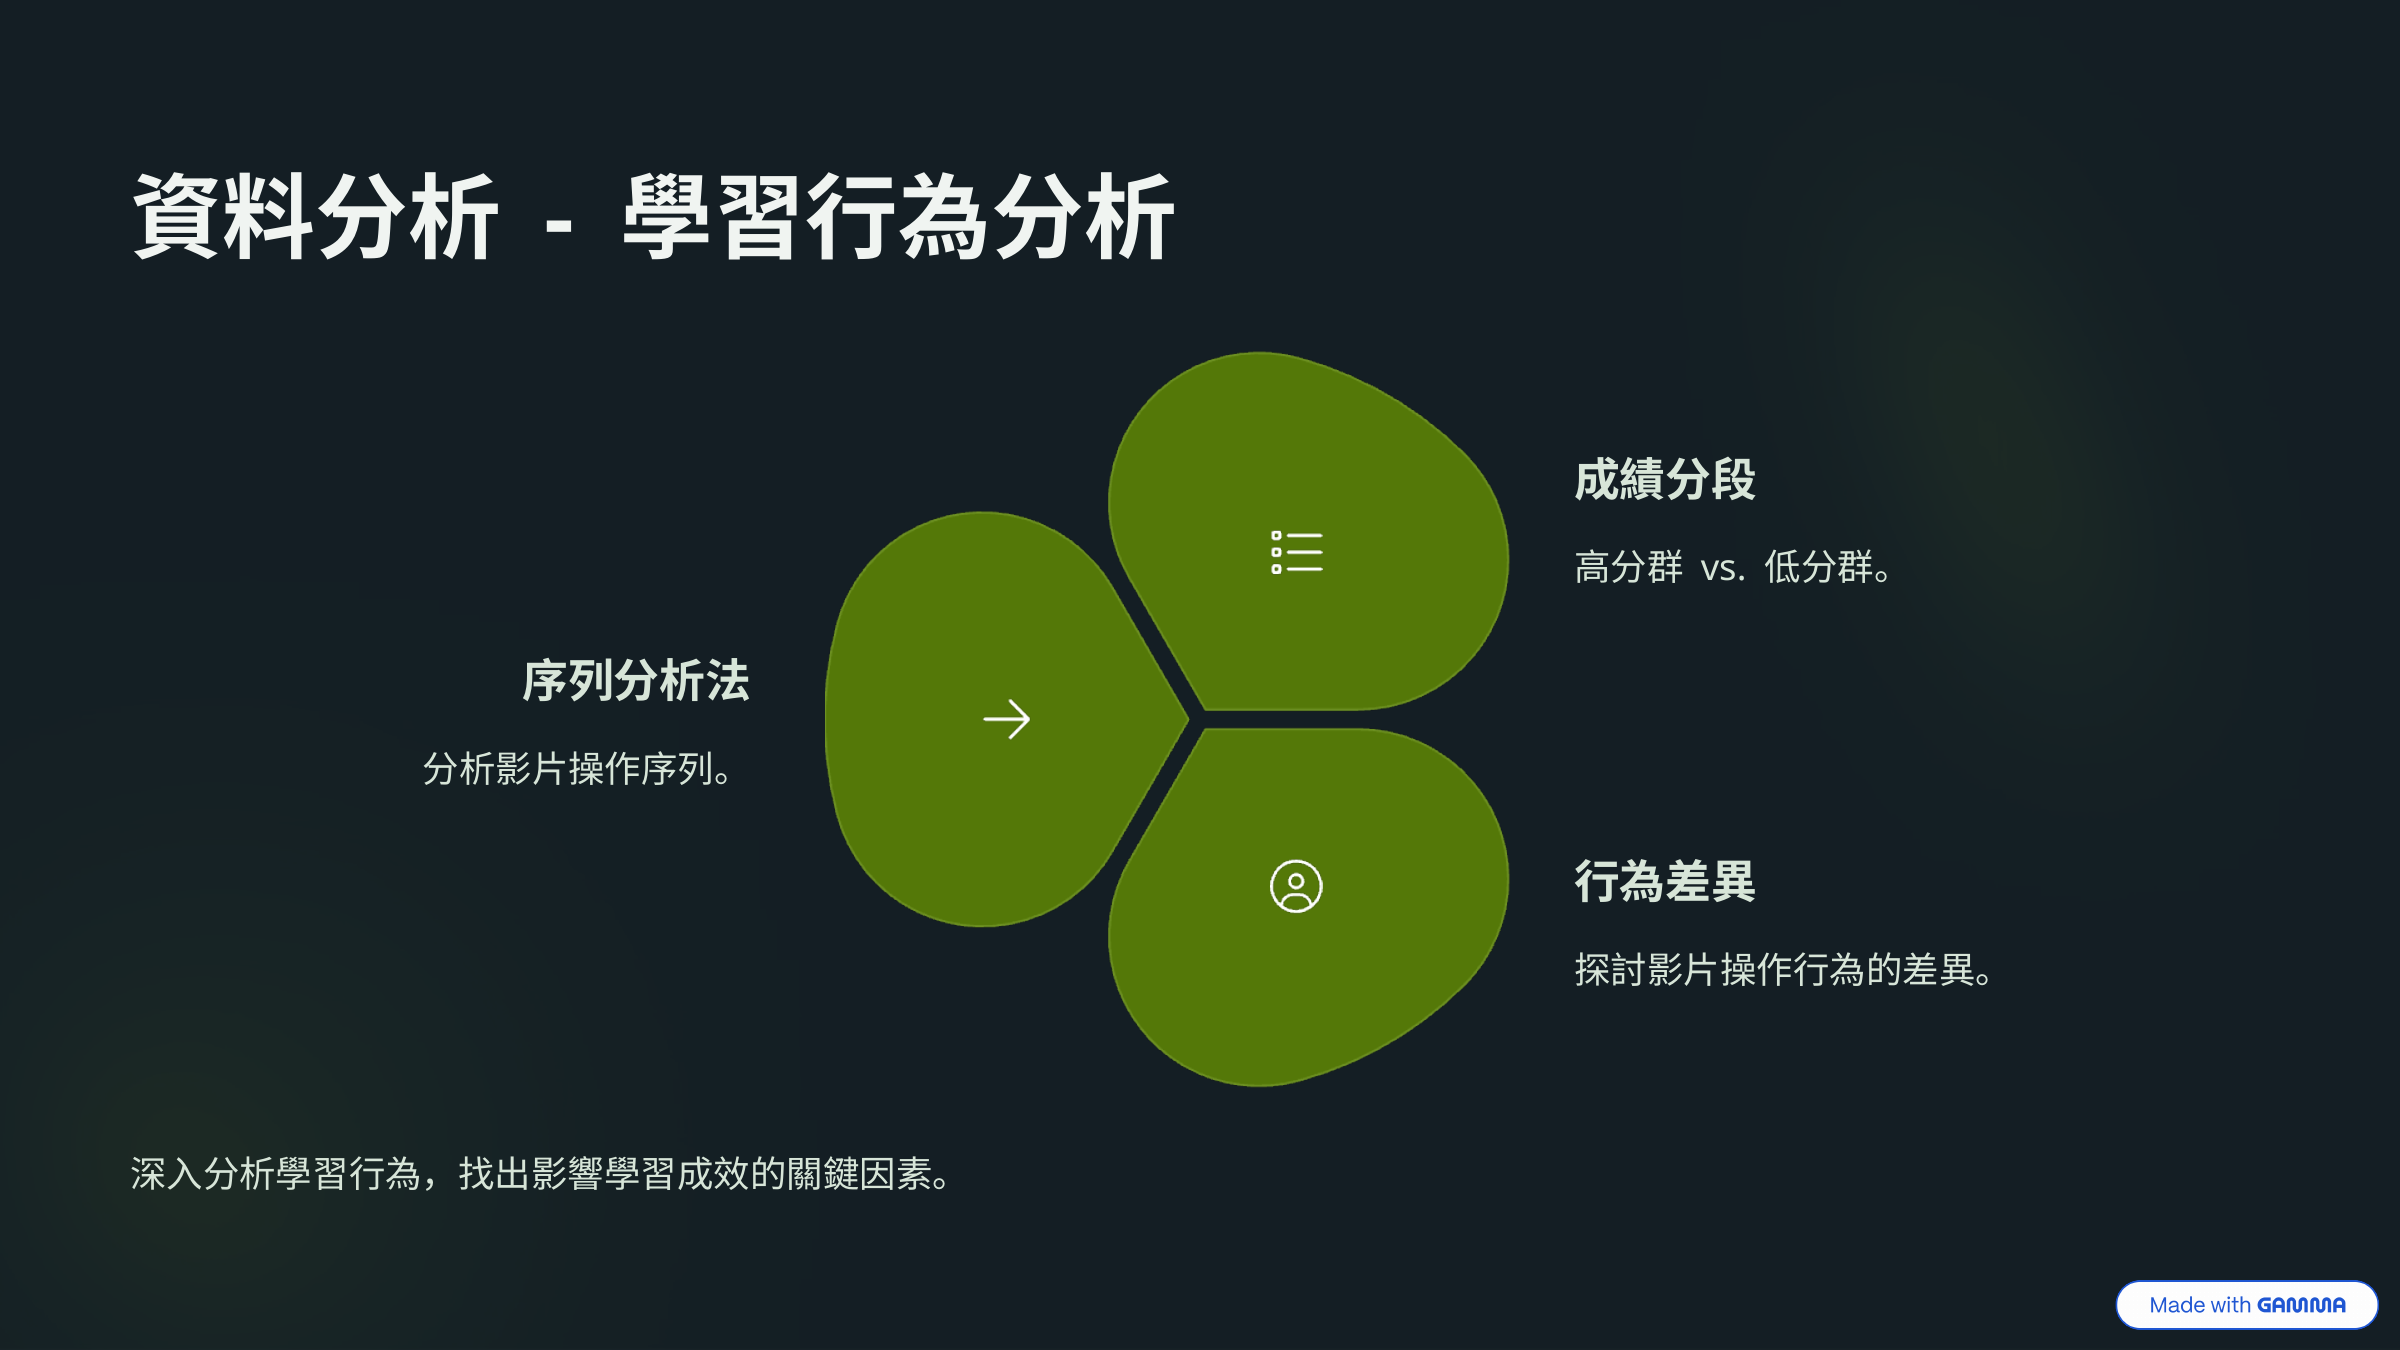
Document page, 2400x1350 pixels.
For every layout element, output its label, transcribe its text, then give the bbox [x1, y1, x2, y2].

text_box 深入分析學習行為，找出影響學習成效的關鍵因素。 [130, 1135, 2270, 1196]
text_box 序列分析法 [286, 649, 752, 708]
text_box 成績分段 [1575, 448, 2040, 507]
text_box 分析影片操作序列。 [130, 730, 752, 790]
picture [825, 345, 1575, 1094]
text_box 行為差異 [1575, 850, 2040, 909]
text_box 資料分析 - 學習行為分析 [130, 154, 1173, 271]
text_box 高分群 vs. 低分群。 [1575, 528, 2270, 589]
text_box 探討影片操作行為的差異。 [1575, 931, 2270, 991]
picture [2106, 1271, 2389, 1339]
